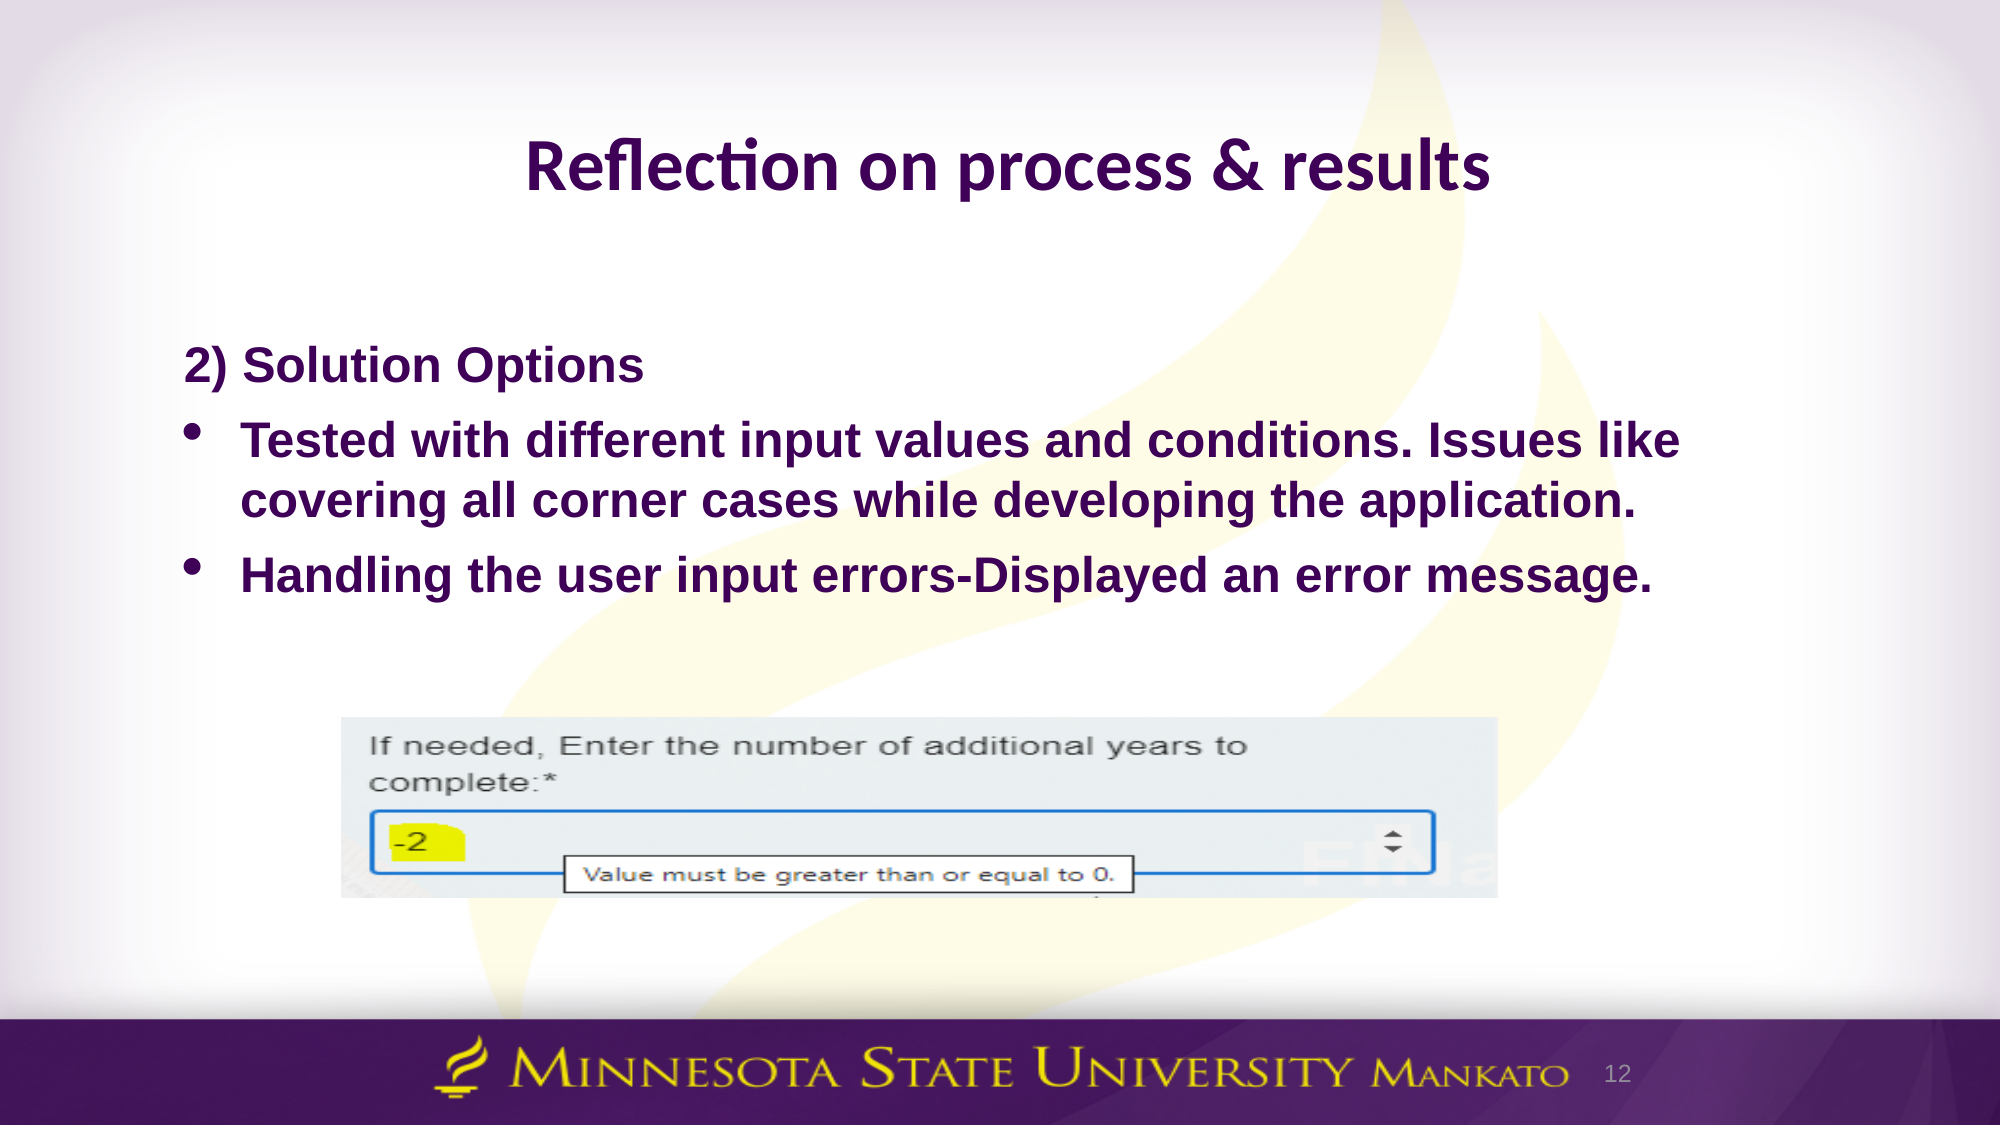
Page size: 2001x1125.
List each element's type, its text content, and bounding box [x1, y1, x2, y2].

list 2) Solution Options Tested with different input values and conditions. Issues like covering all corner cases while developing the application. Handling the user input errors-Displayed an error message. [168, 324, 1850, 925]
picture [0, 0, 2000, 1125]
title Reflection on process & results [168, 62, 1850, 259]
slide_number 12 [1309, 1042, 1647, 1103]
